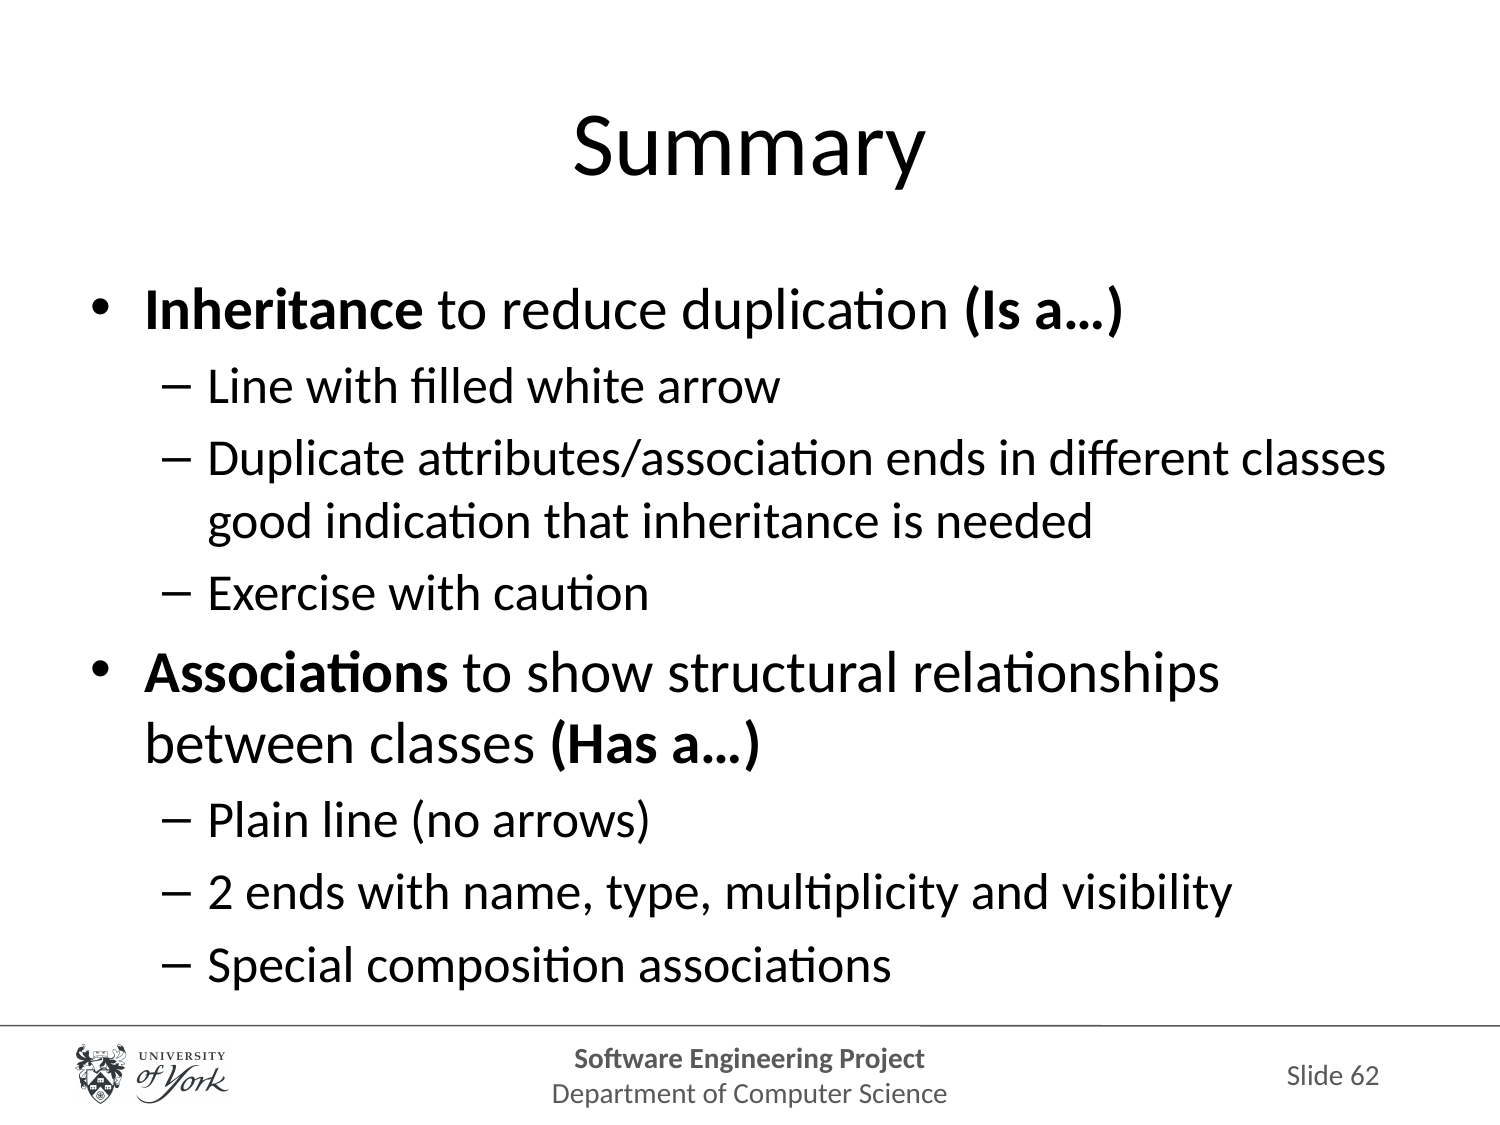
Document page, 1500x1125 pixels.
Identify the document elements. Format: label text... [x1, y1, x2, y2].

title Summary [75, 45, 1425, 233]
picture [75, 1044, 229, 1104]
list Inheritance to reduce duplication (Is a…) Line with filled white arrow Duplicate attributes/association ends in different classes good indication that inheritance is needed Exercise with caution Associations to show structural relationships between classes (Has a…) Plain line (no arrows) 2 ends with name, type, multiplicity and visibility Special composition associations [75, 262, 1425, 1005]
